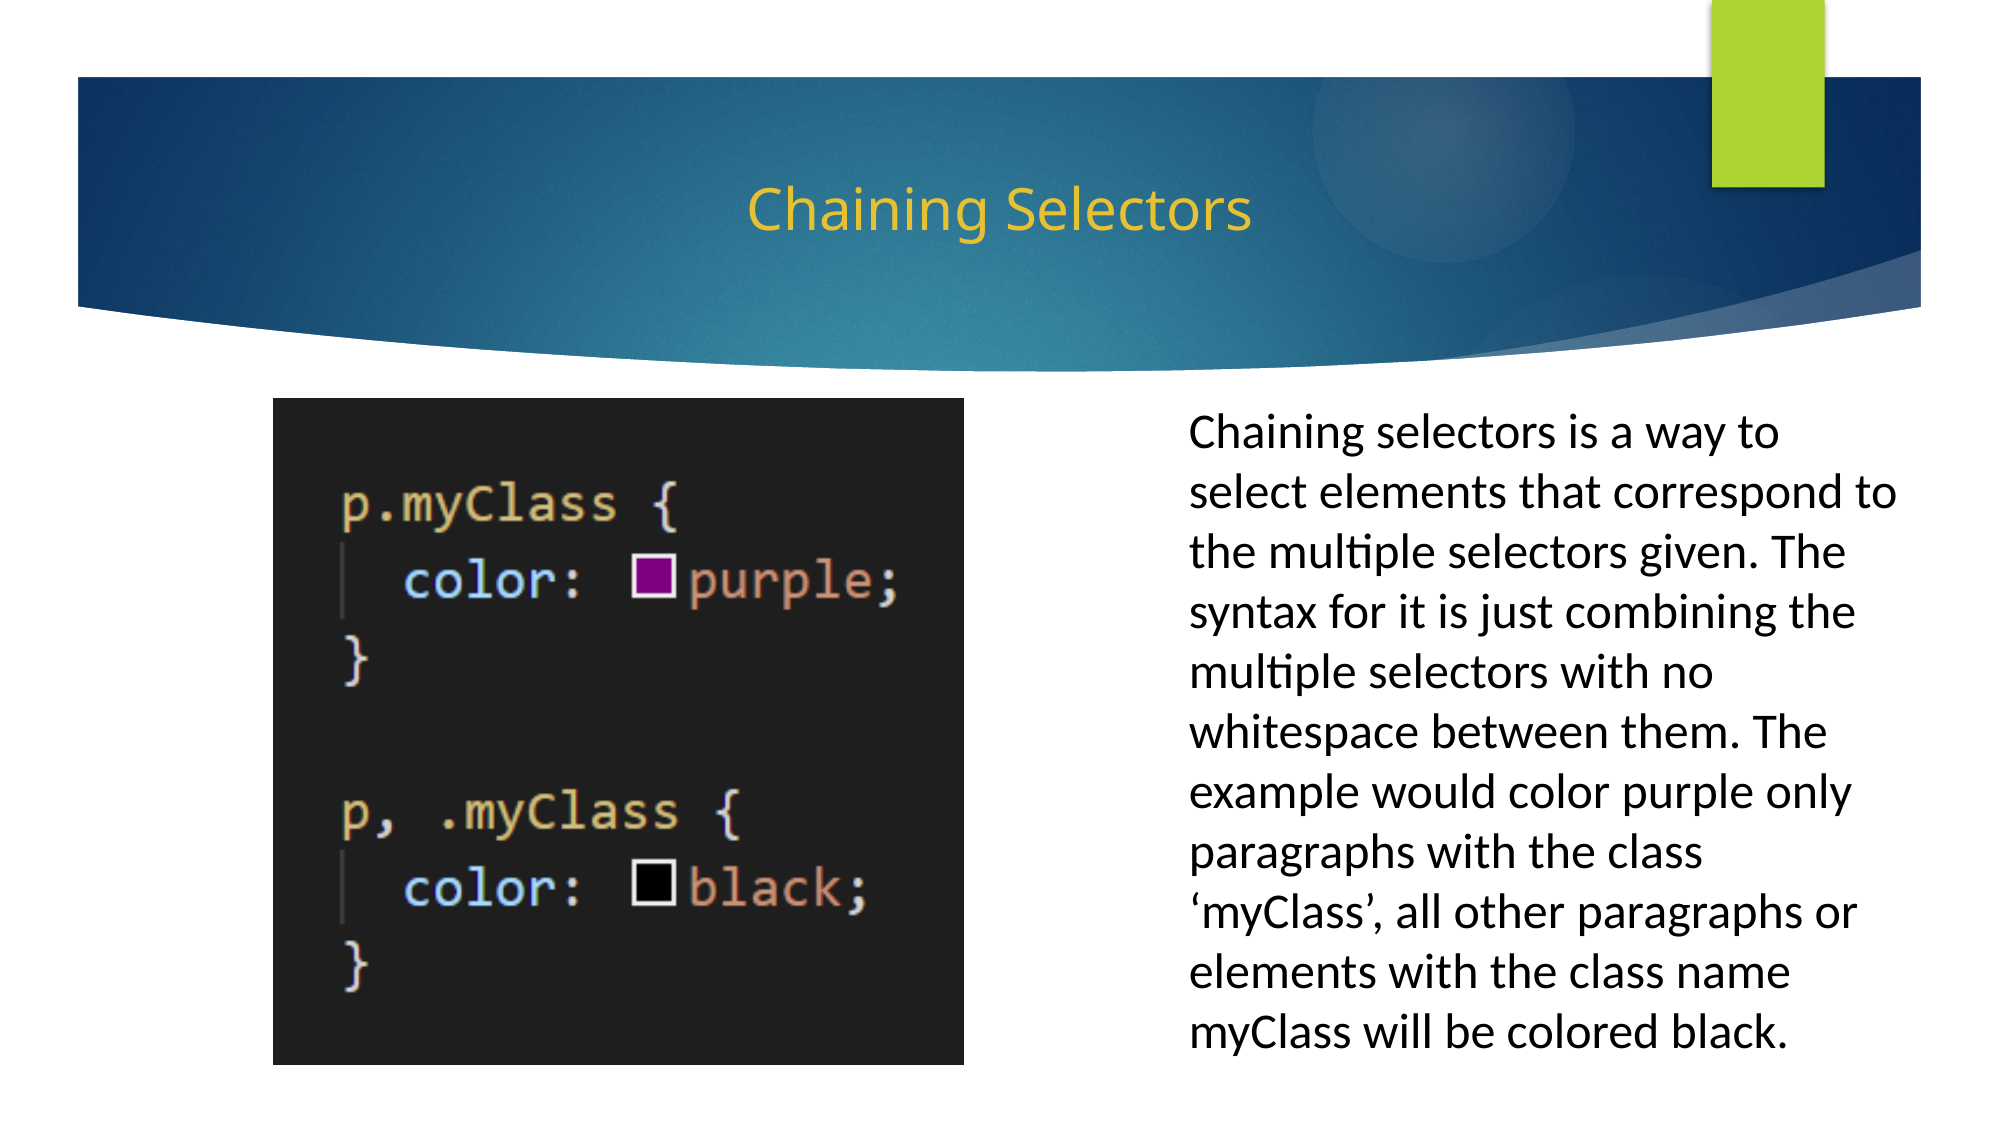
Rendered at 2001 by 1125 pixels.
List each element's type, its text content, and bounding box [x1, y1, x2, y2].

text_box Chaining selectors is a way to select elements that correspond to the multiple selectors given. The syntax for it is just combining the multiple selectors with no whitespace between them. The example would color purple only paragraphs with the class ‘myClass’, all other paragraphs or elements with the class name myClass will be colored black. [1174, 390, 1924, 1066]
title Chaining Selectors [703, 167, 1297, 250]
picture [272, 397, 964, 1066]
